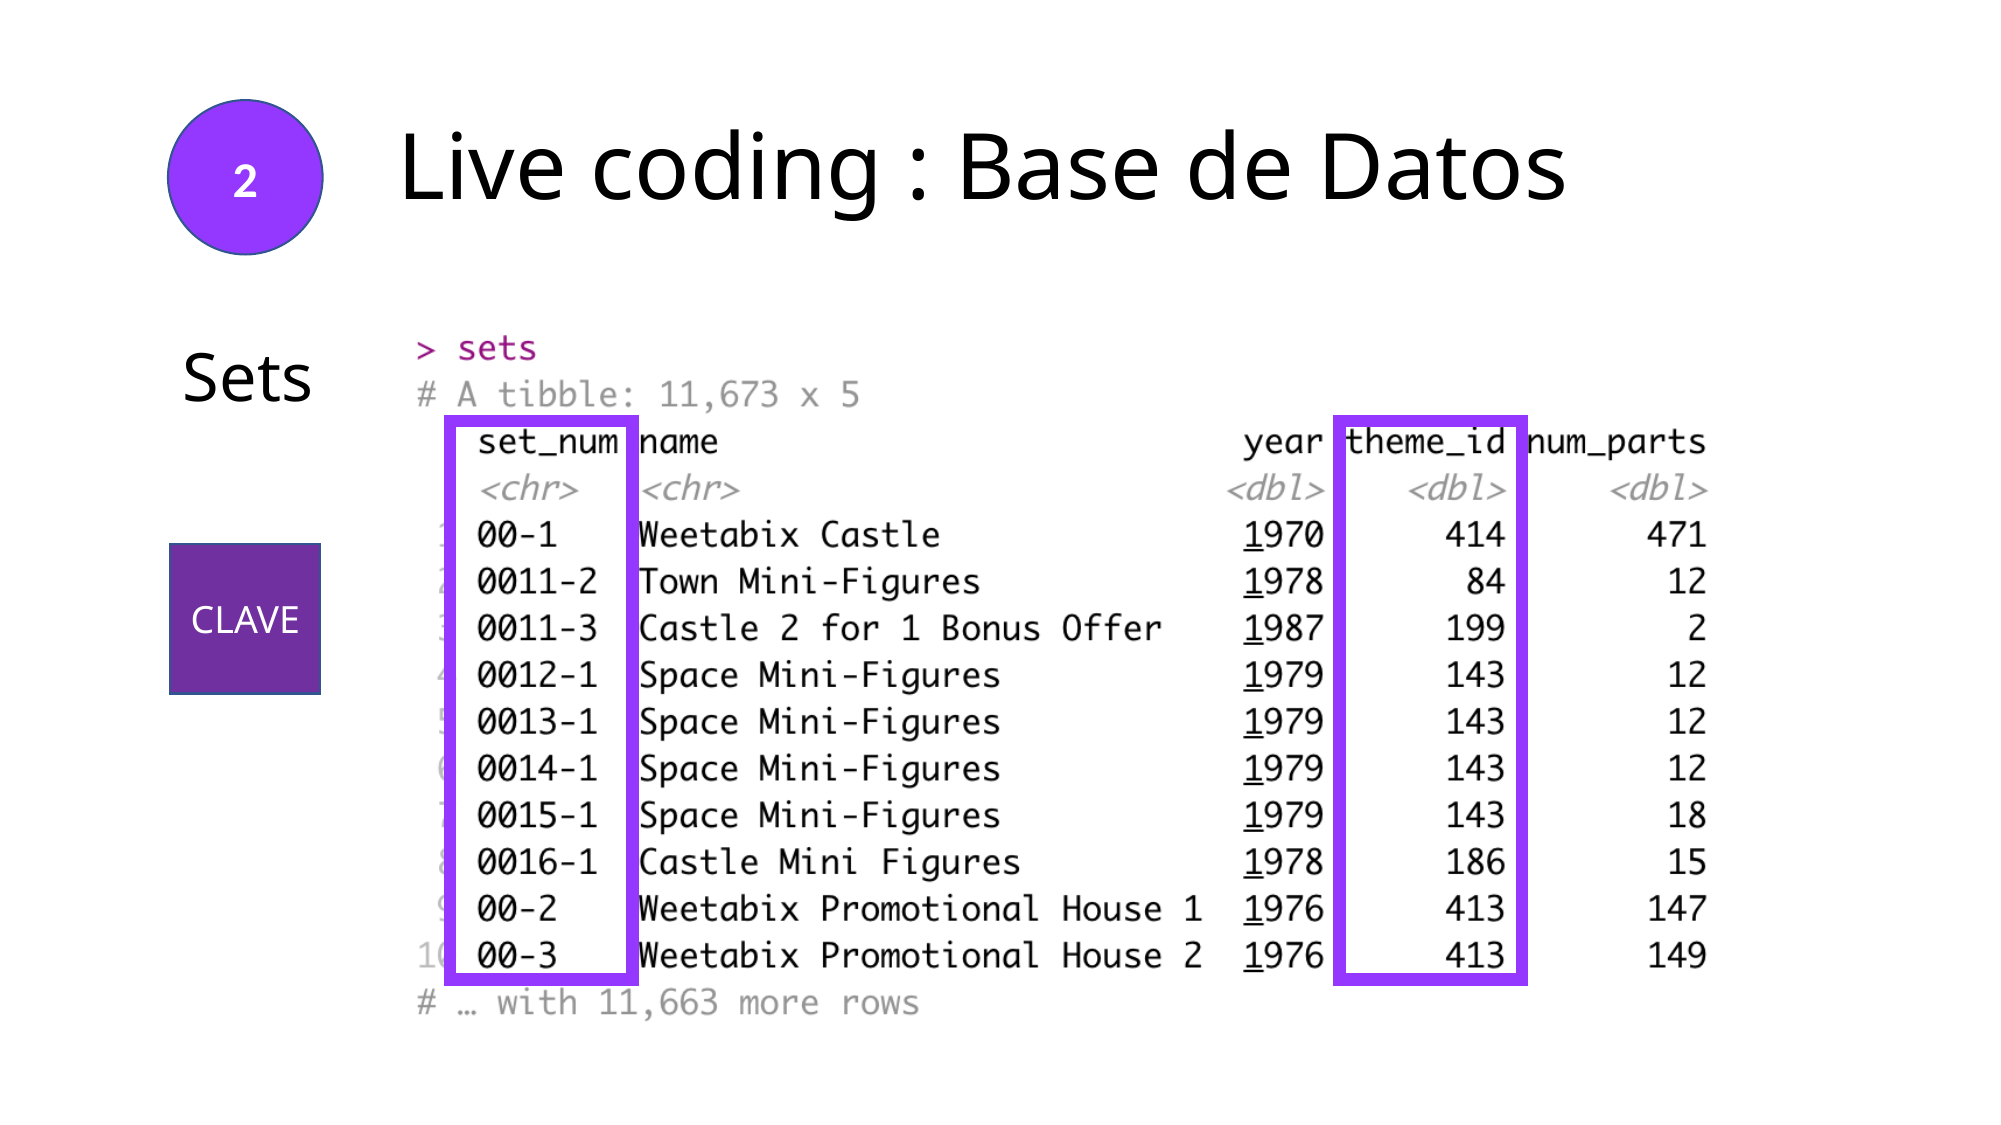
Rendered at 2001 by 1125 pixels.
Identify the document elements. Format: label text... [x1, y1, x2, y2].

text_box CLAVE [169, 543, 321, 695]
text_box 2 [166, 99, 324, 256]
text_box Sets [167, 327, 417, 423]
title Live coding : Base de Datos [382, 62, 1863, 278]
picture [417, 327, 1731, 1026]
